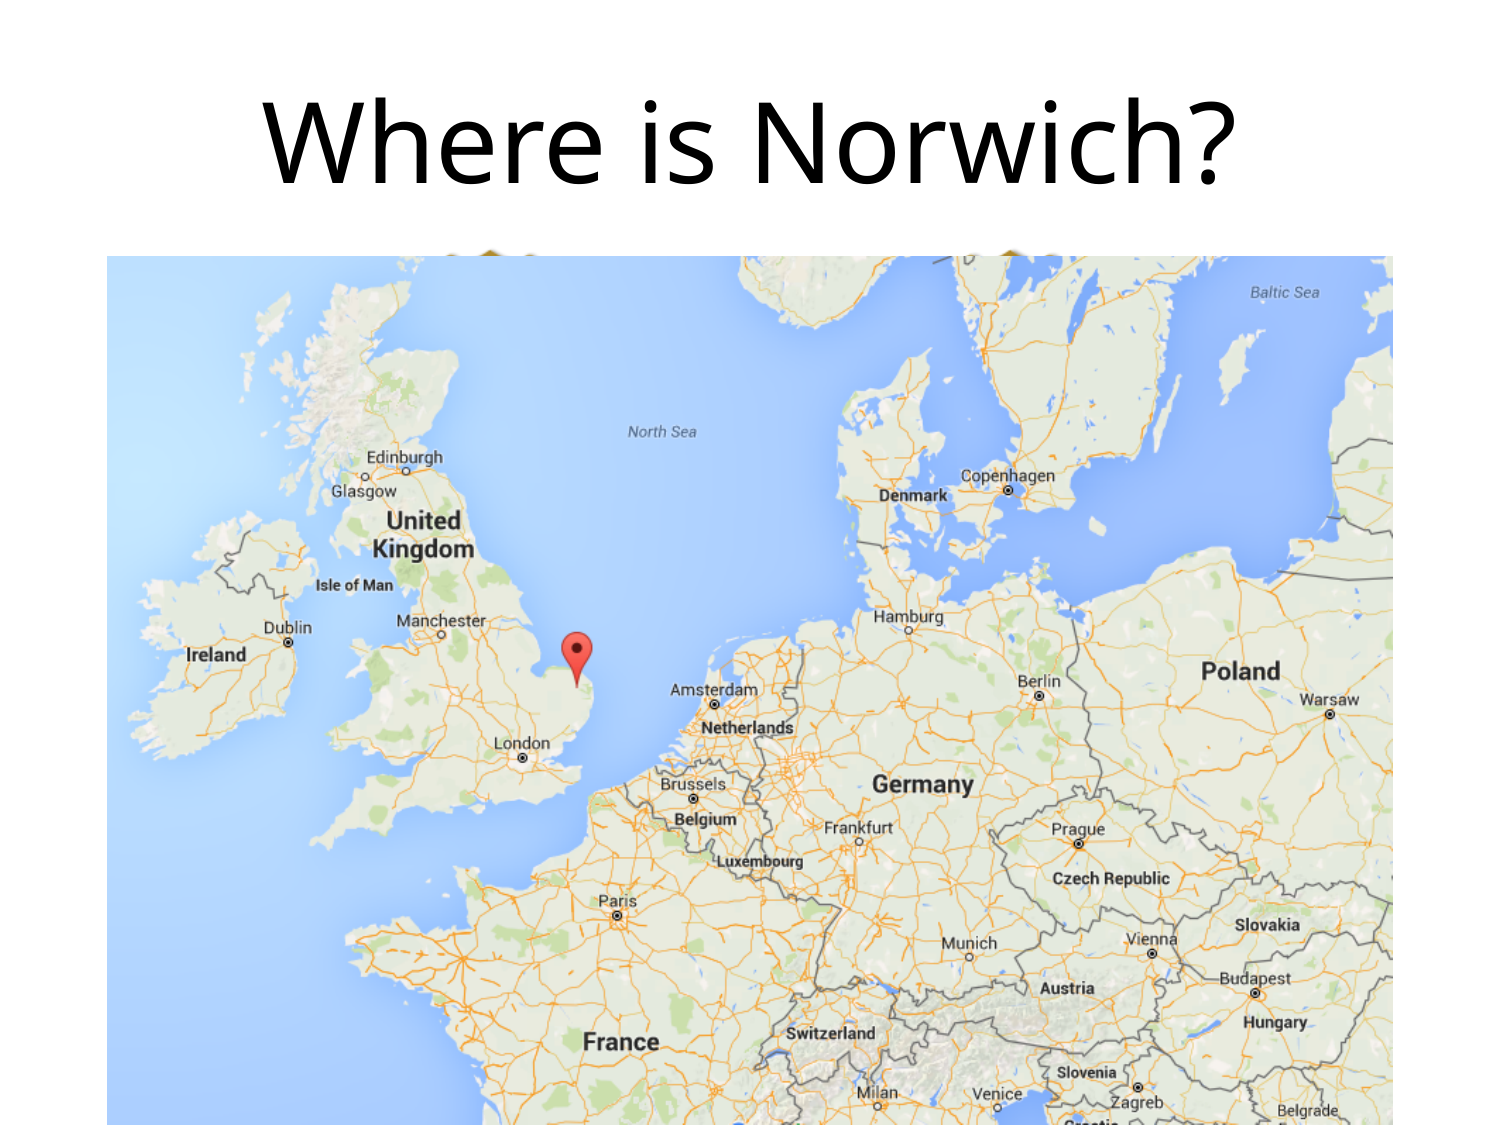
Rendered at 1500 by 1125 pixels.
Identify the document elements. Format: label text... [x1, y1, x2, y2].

title Where is Norwich? [93, 45, 1407, 233]
picture [107, 249, 1393, 1125]
